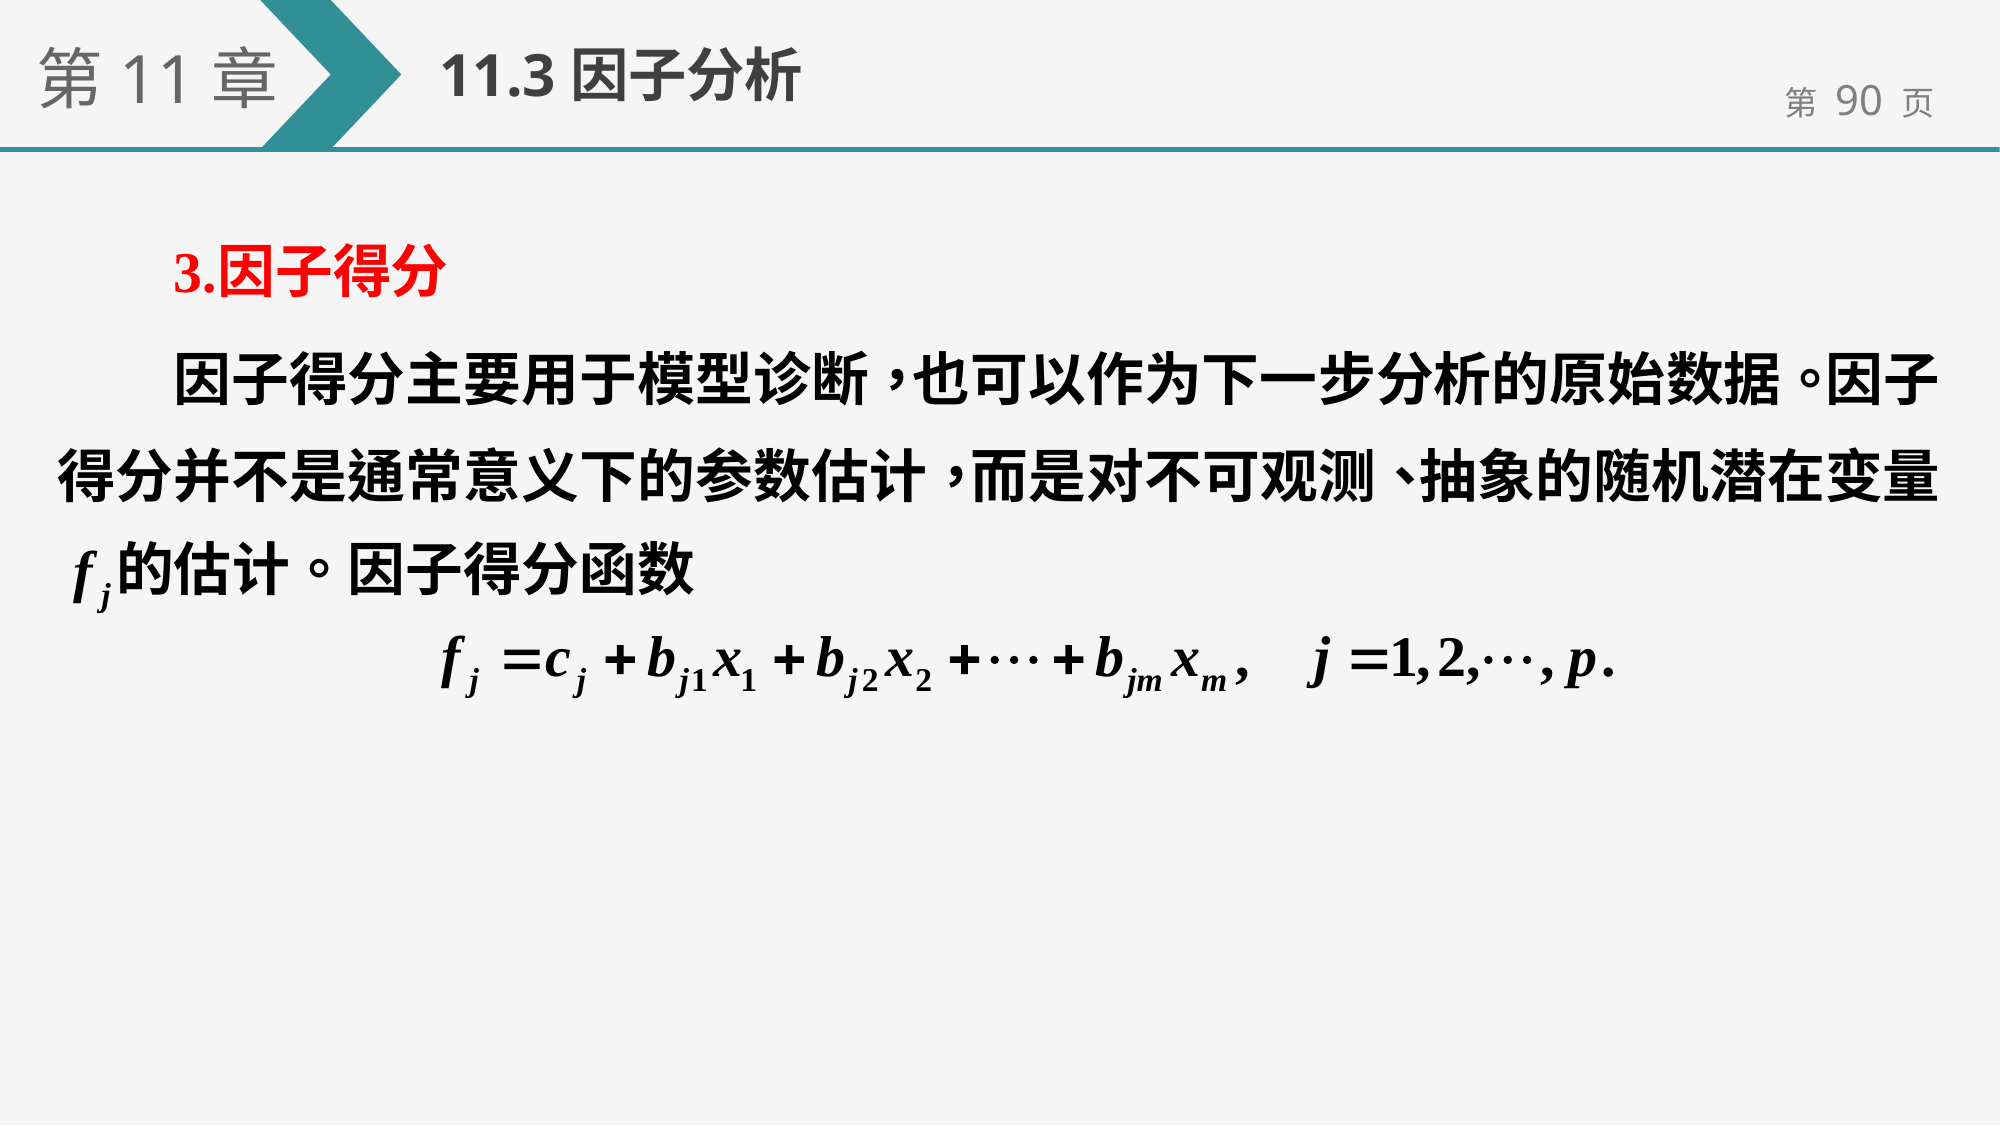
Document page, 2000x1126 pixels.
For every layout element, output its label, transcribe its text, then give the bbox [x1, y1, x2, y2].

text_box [57, 217, 1937, 861]
text_box [258, 0, 403, 148]
text_box 11.3因子分析 [424, 31, 1366, 116]
text_box 第11章 [21, 29, 294, 125]
